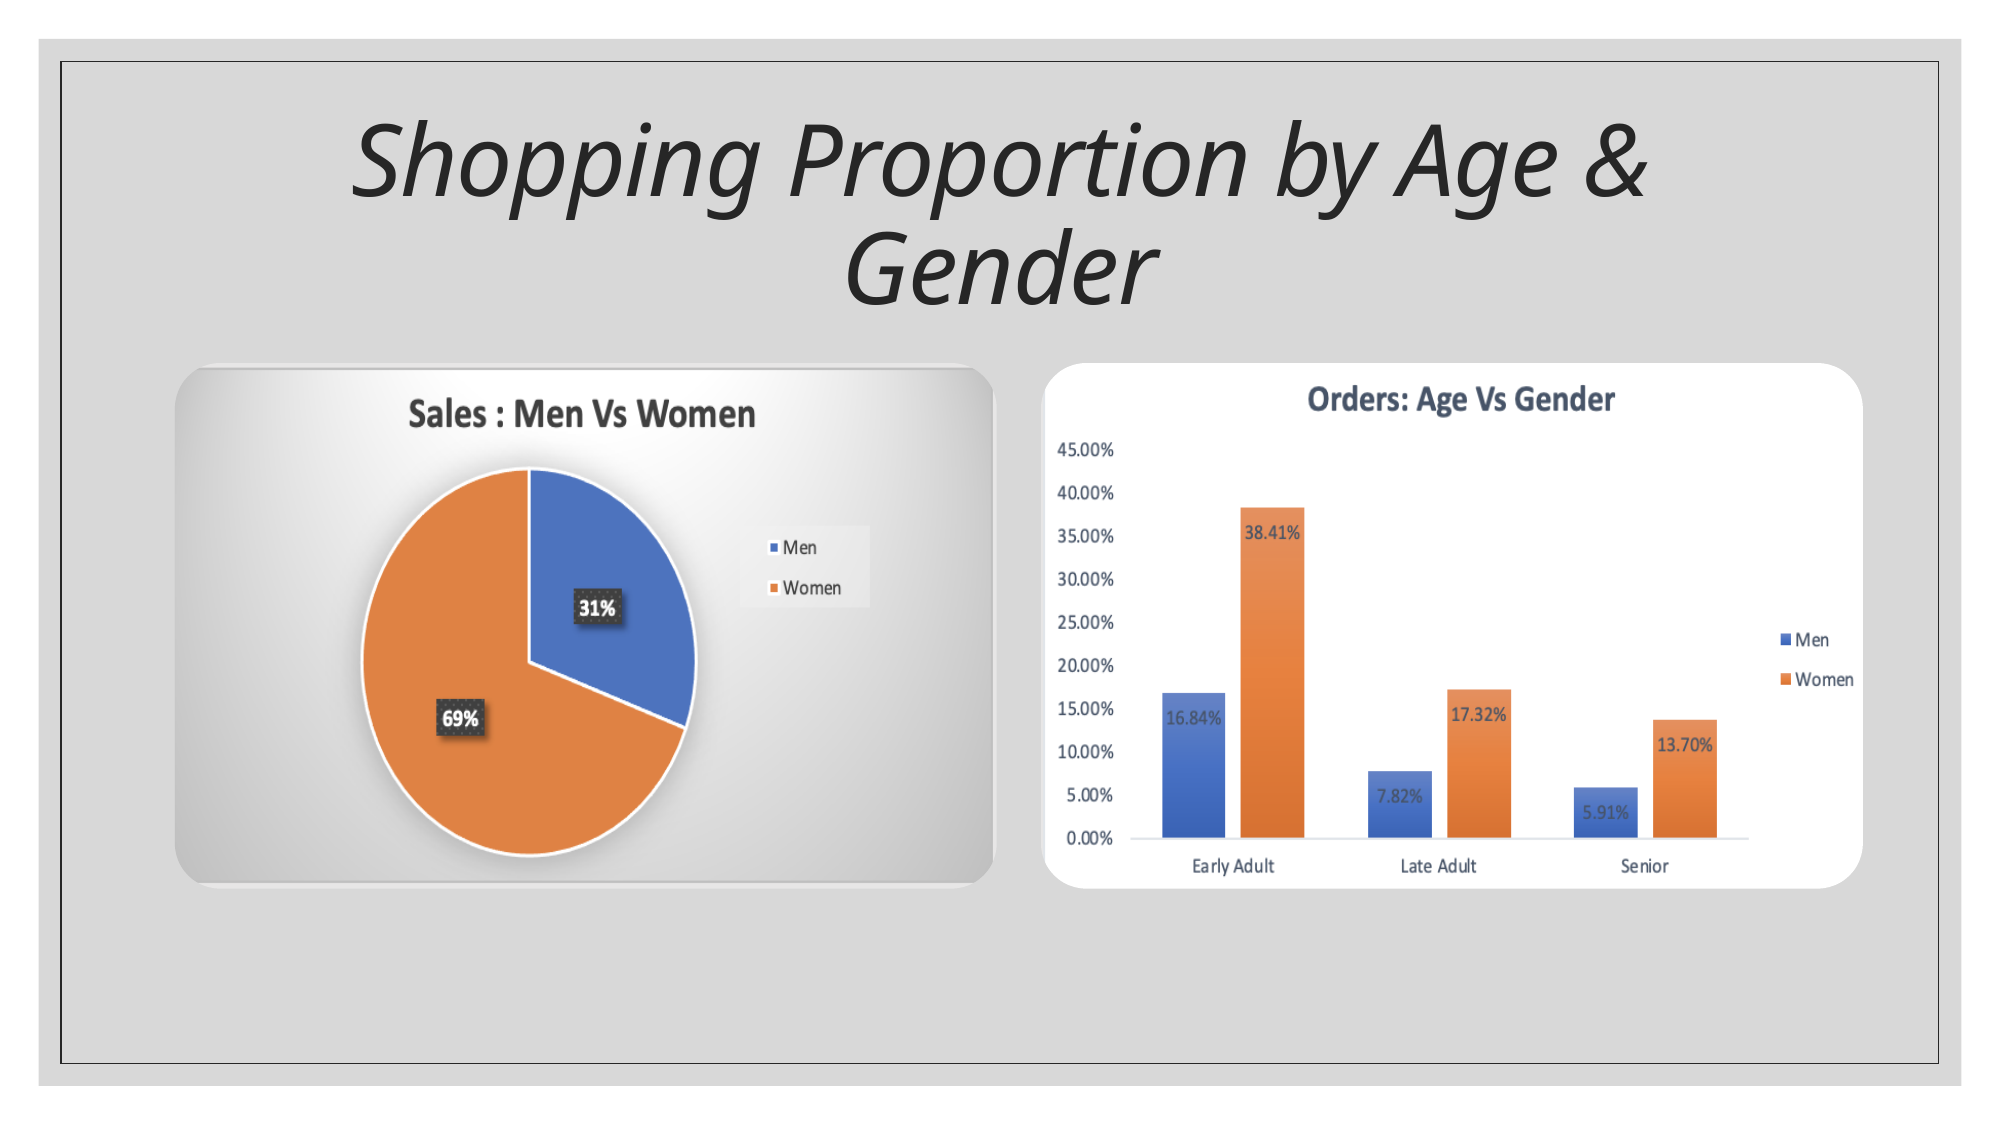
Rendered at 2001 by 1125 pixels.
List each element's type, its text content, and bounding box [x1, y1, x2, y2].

picture [1040, 363, 1863, 889]
title Shopping Proportion by Age & Gender [174, 105, 1825, 331]
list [174, 363, 997, 889]
